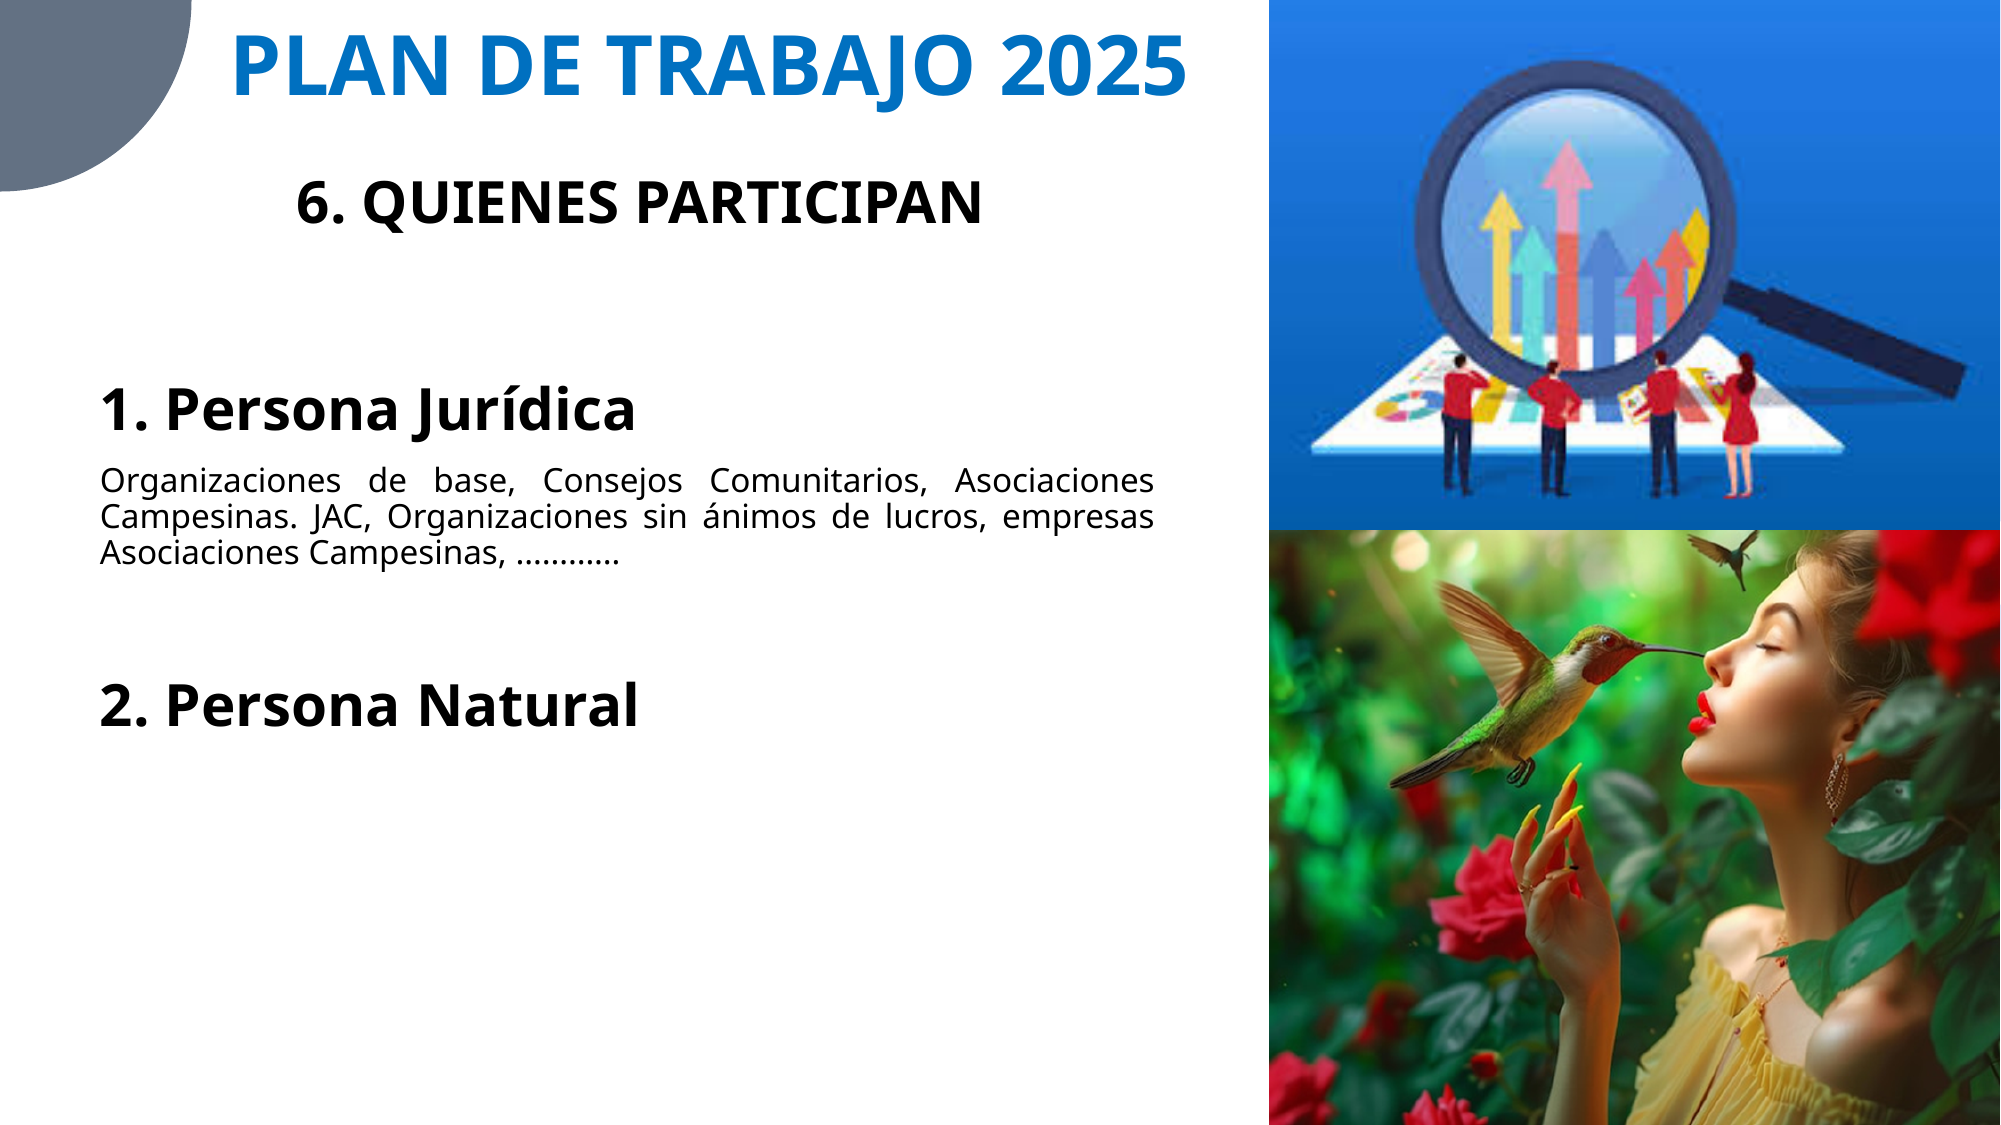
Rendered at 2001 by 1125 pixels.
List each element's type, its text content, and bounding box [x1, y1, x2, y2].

text_box PLAN DE TRABAJO 2025 [172, 4, 1247, 120]
subtitle 1. Persona Jurídica Organizaciones de base, Consejos Comunitarios, Asociaciones Campesinas. JAC, Organizaciones sin ánimos de lucros, empresas Asociaciones Campesinas, ………… 2. Persona Natural [85, 282, 1172, 1028]
picture [1269, 0, 2000, 1125]
title 6. QUIENES PARTICIPAN [273, 156, 1009, 242]
